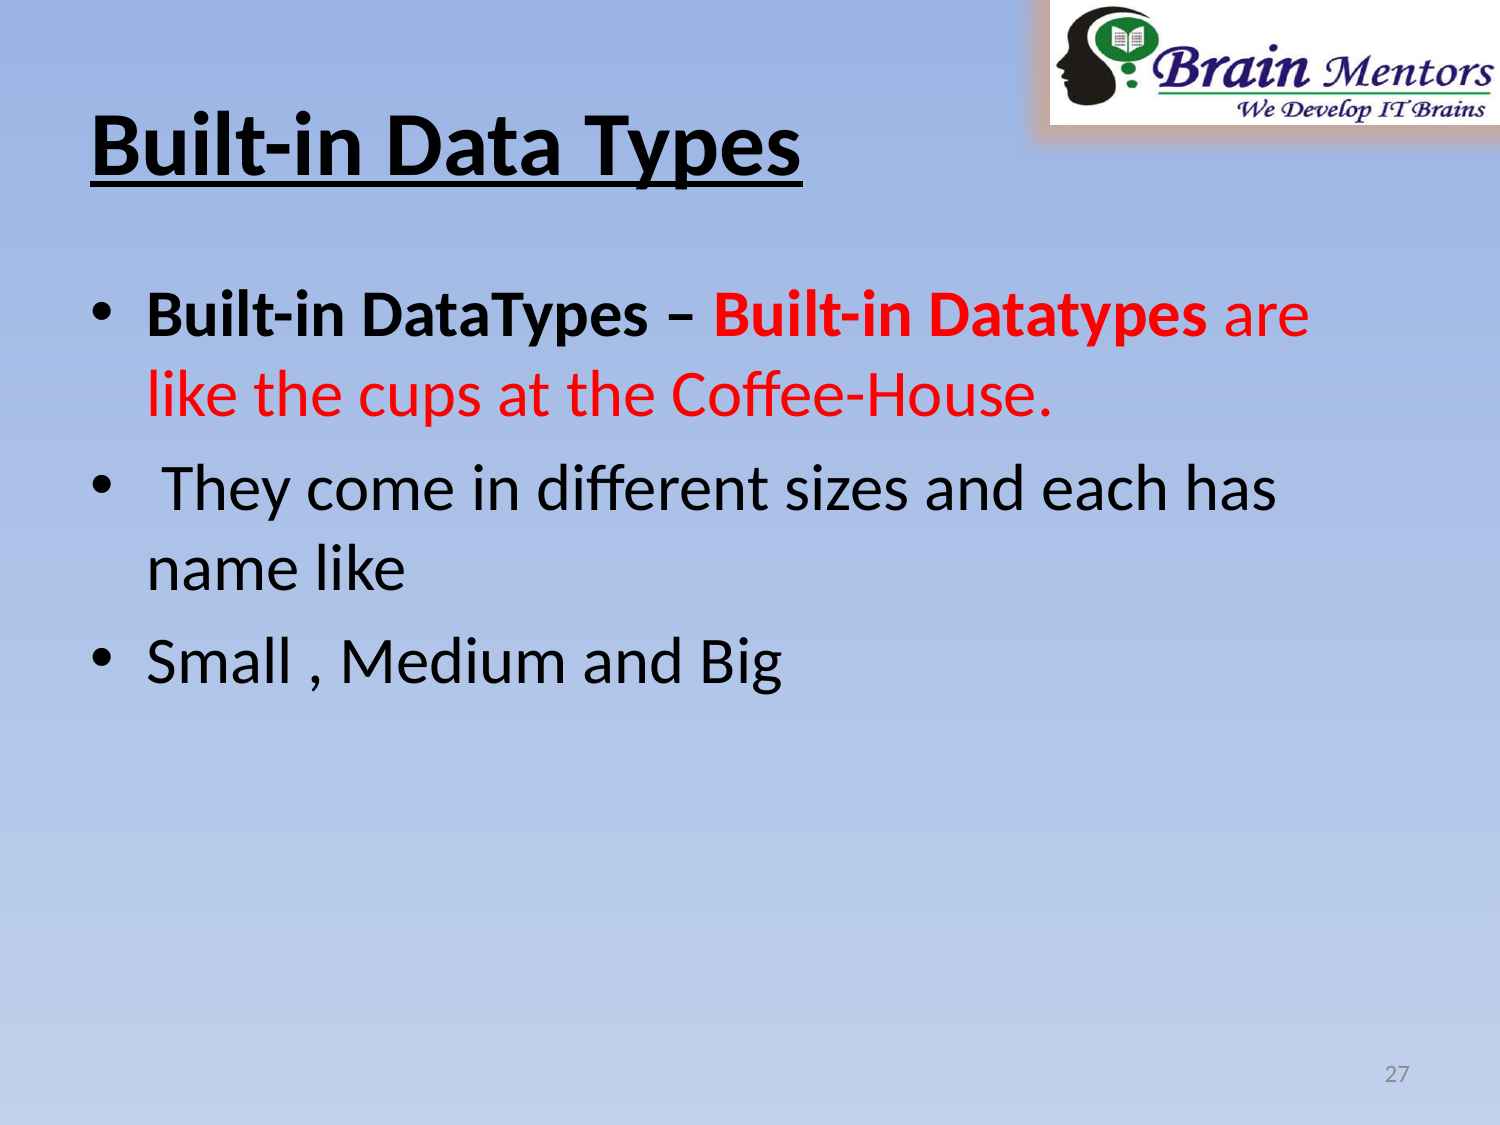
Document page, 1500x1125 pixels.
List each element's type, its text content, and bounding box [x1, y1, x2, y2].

slide_number 27 [1074, 1042, 1425, 1103]
list Built-in DataTypes – Built-in Datatypes are like the cups at the Coffee-House. They come in different sizes and each has name like Small , Medium and Big [75, 262, 1425, 1005]
title Built-in Data Types [75, 45, 1425, 233]
picture [1049, 0, 1500, 126]
text_box Procedural Vs OOPs [1026, 45, 1425, 149]
